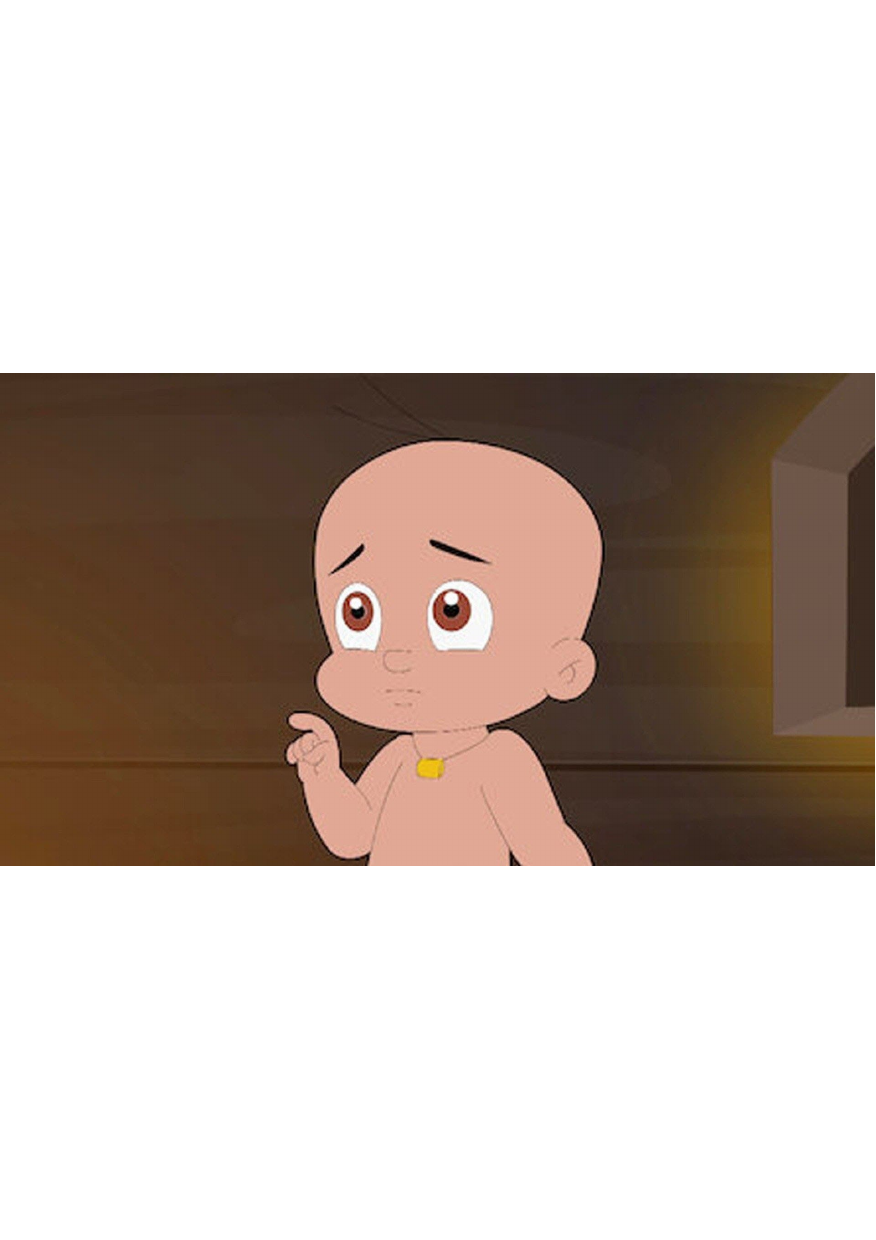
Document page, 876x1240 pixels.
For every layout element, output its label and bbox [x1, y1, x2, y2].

picture [0, 373, 875, 867]
